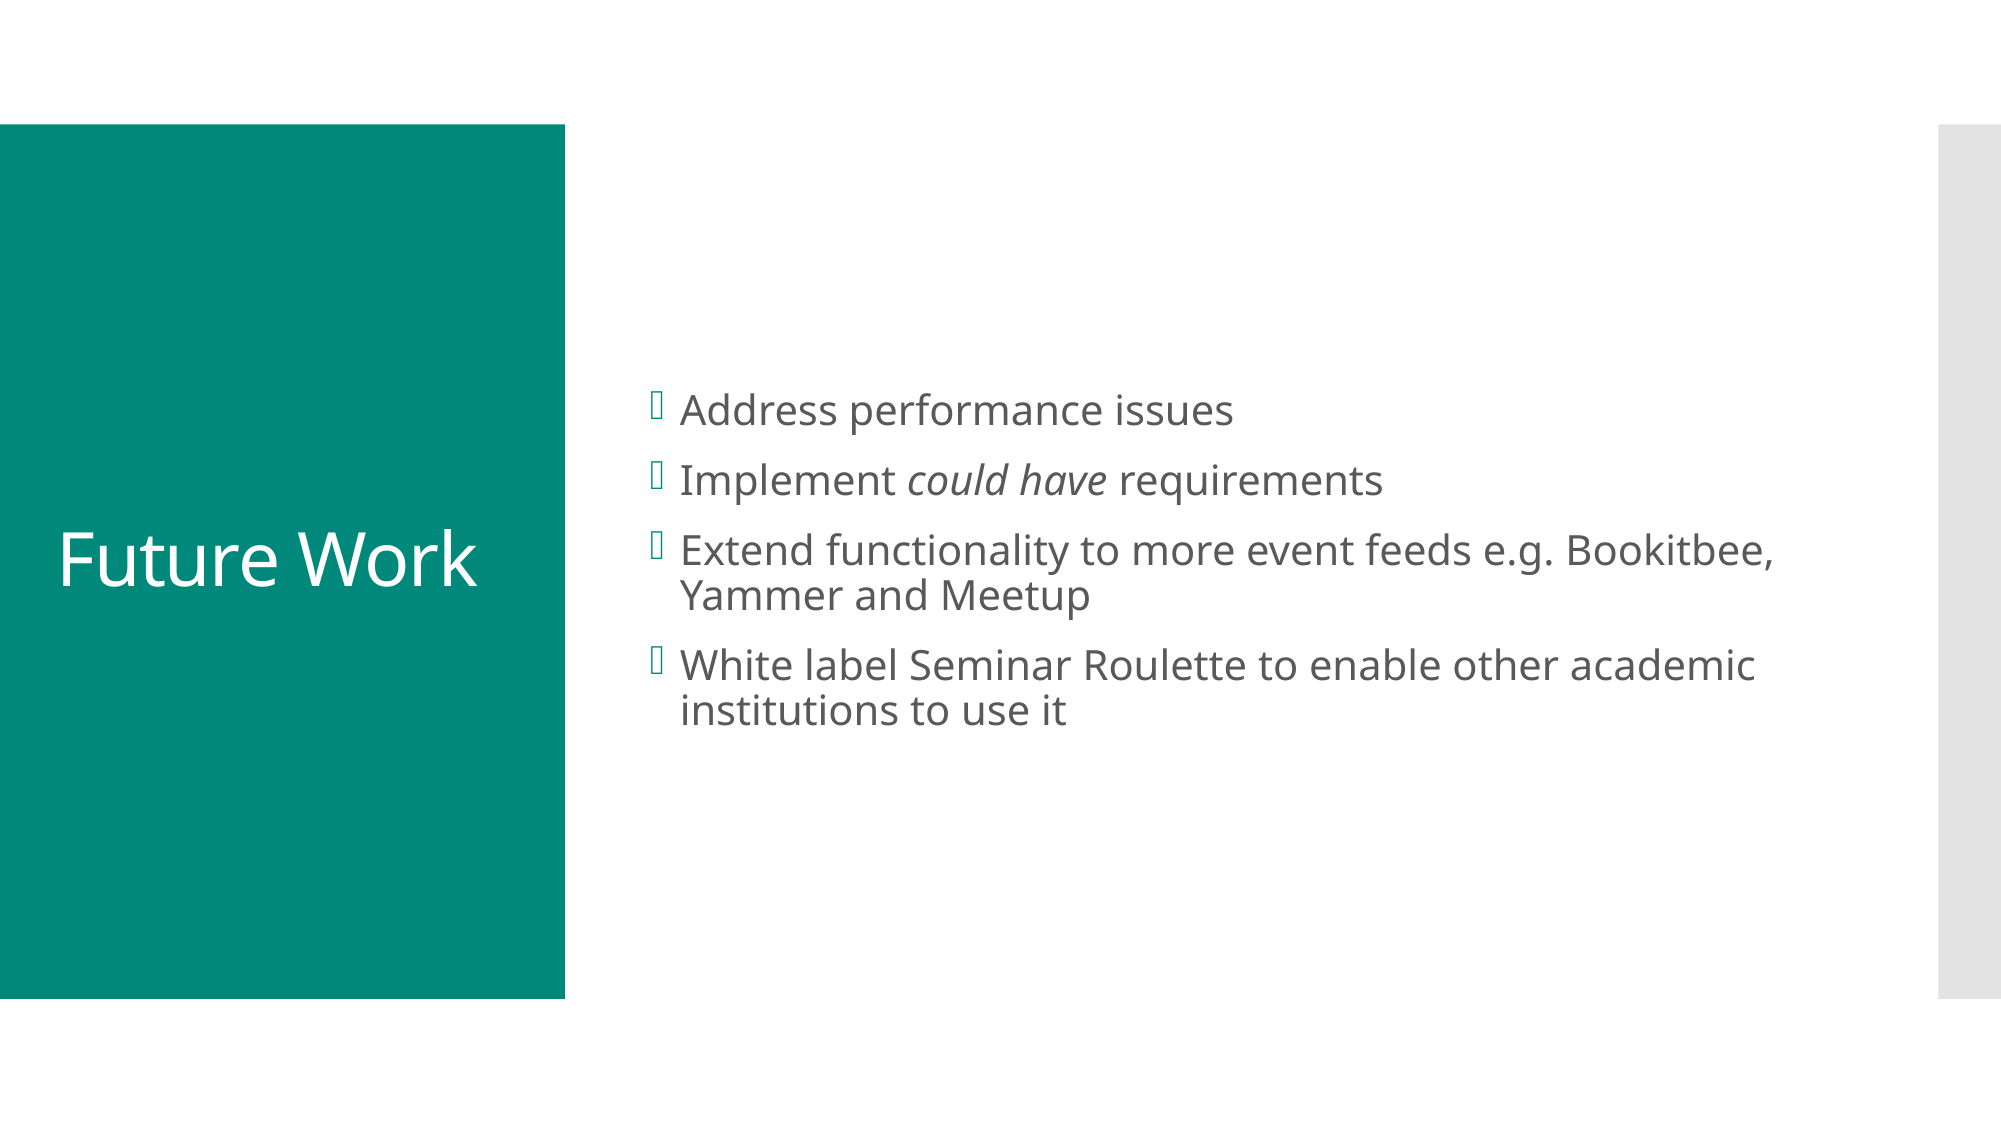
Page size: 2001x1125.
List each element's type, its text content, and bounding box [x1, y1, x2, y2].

title Future Work [41, 184, 525, 940]
list Address performance issues Implement could have requirements Extend functionality to more event feeds e.g. Bookitbee, Yammer and Meetup White label Seminar Roulette to enable other academic institutions to use it [634, 141, 1835, 982]
